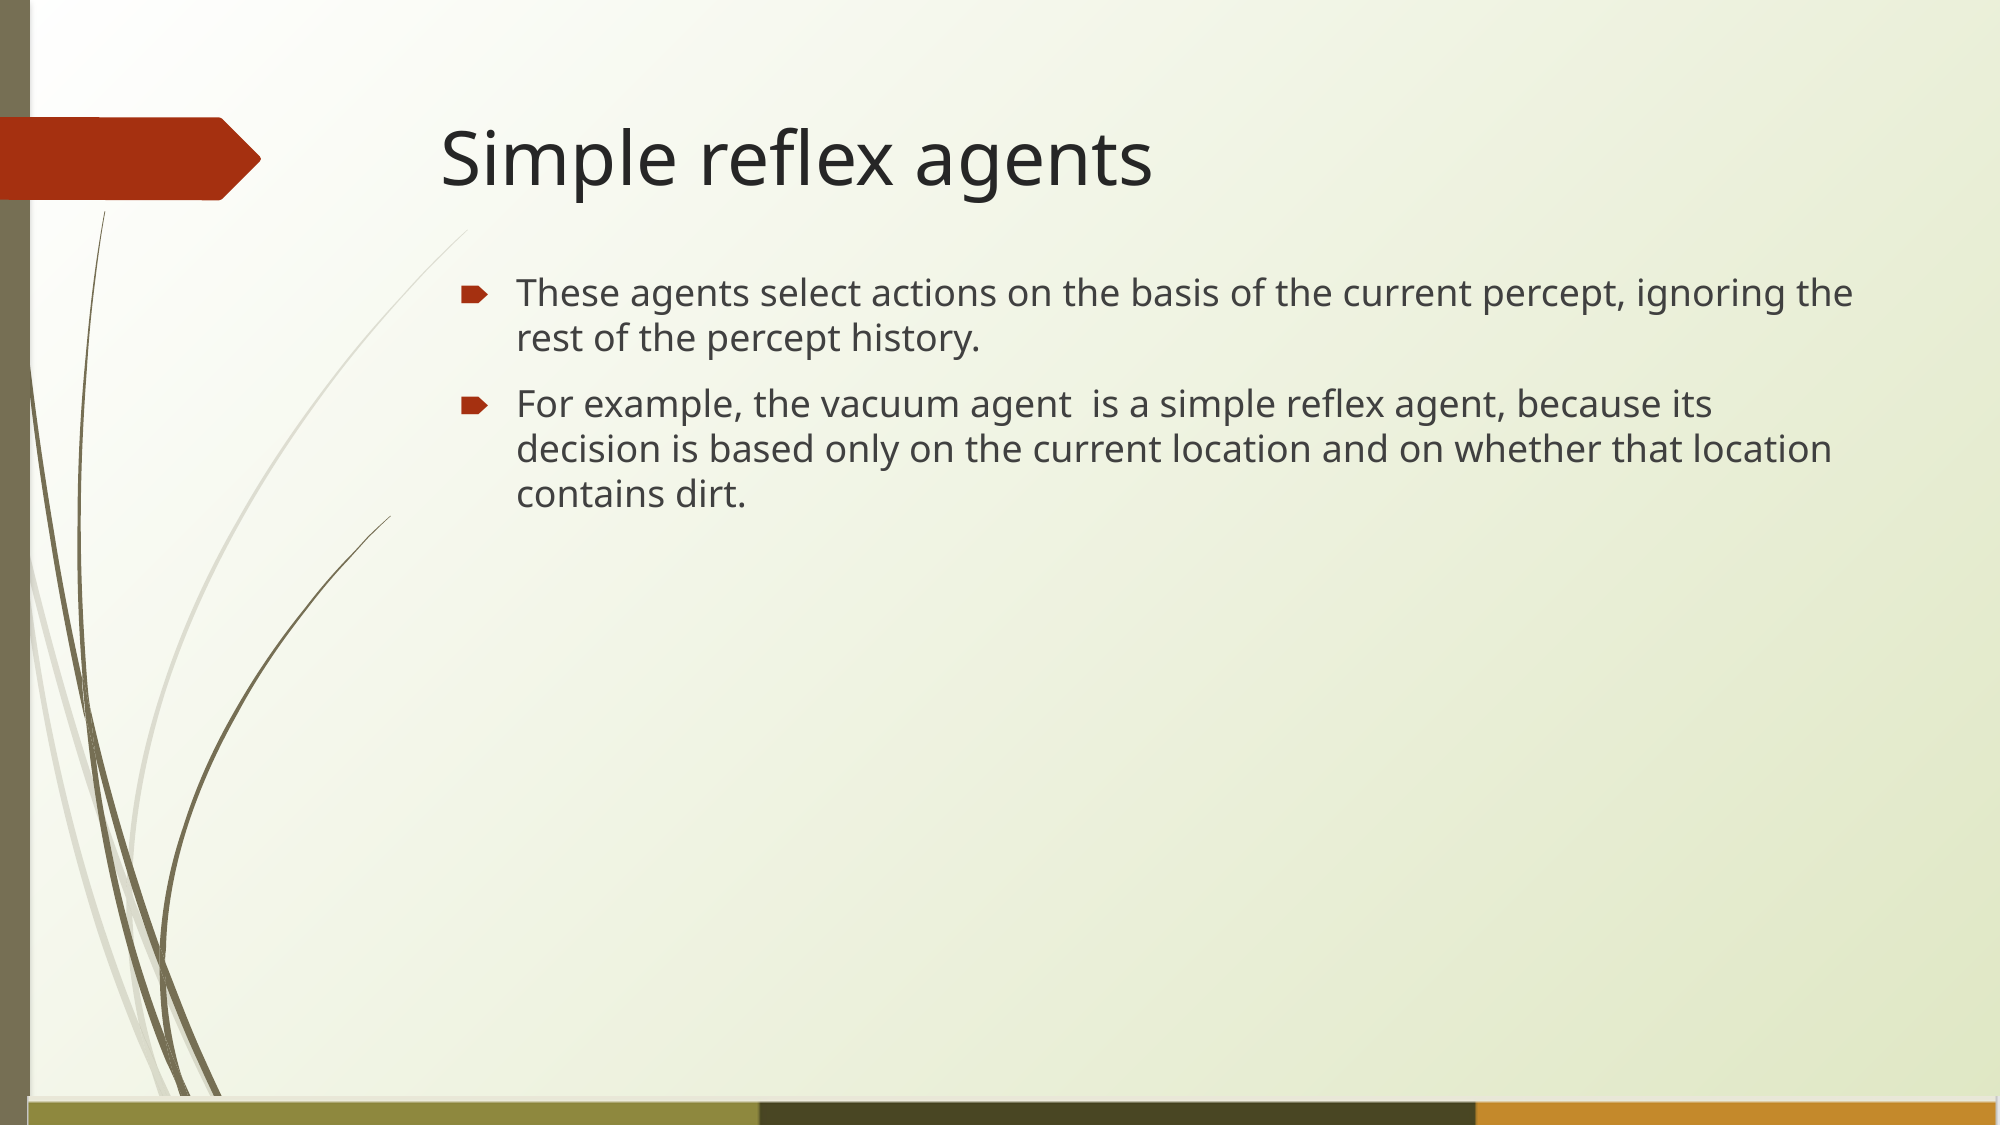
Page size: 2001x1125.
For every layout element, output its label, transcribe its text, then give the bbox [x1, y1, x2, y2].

title Simple reflex agents [425, 102, 1888, 313]
list These agents select actions on the basis of the current percept, ignoring the rest of the percept history. For example, the vacuum agent is a simple reflex agent, because its decision is based only on the current location and on whether that location contains dirt. [444, 261, 1918, 1071]
picture [27, 1096, 2000, 1125]
